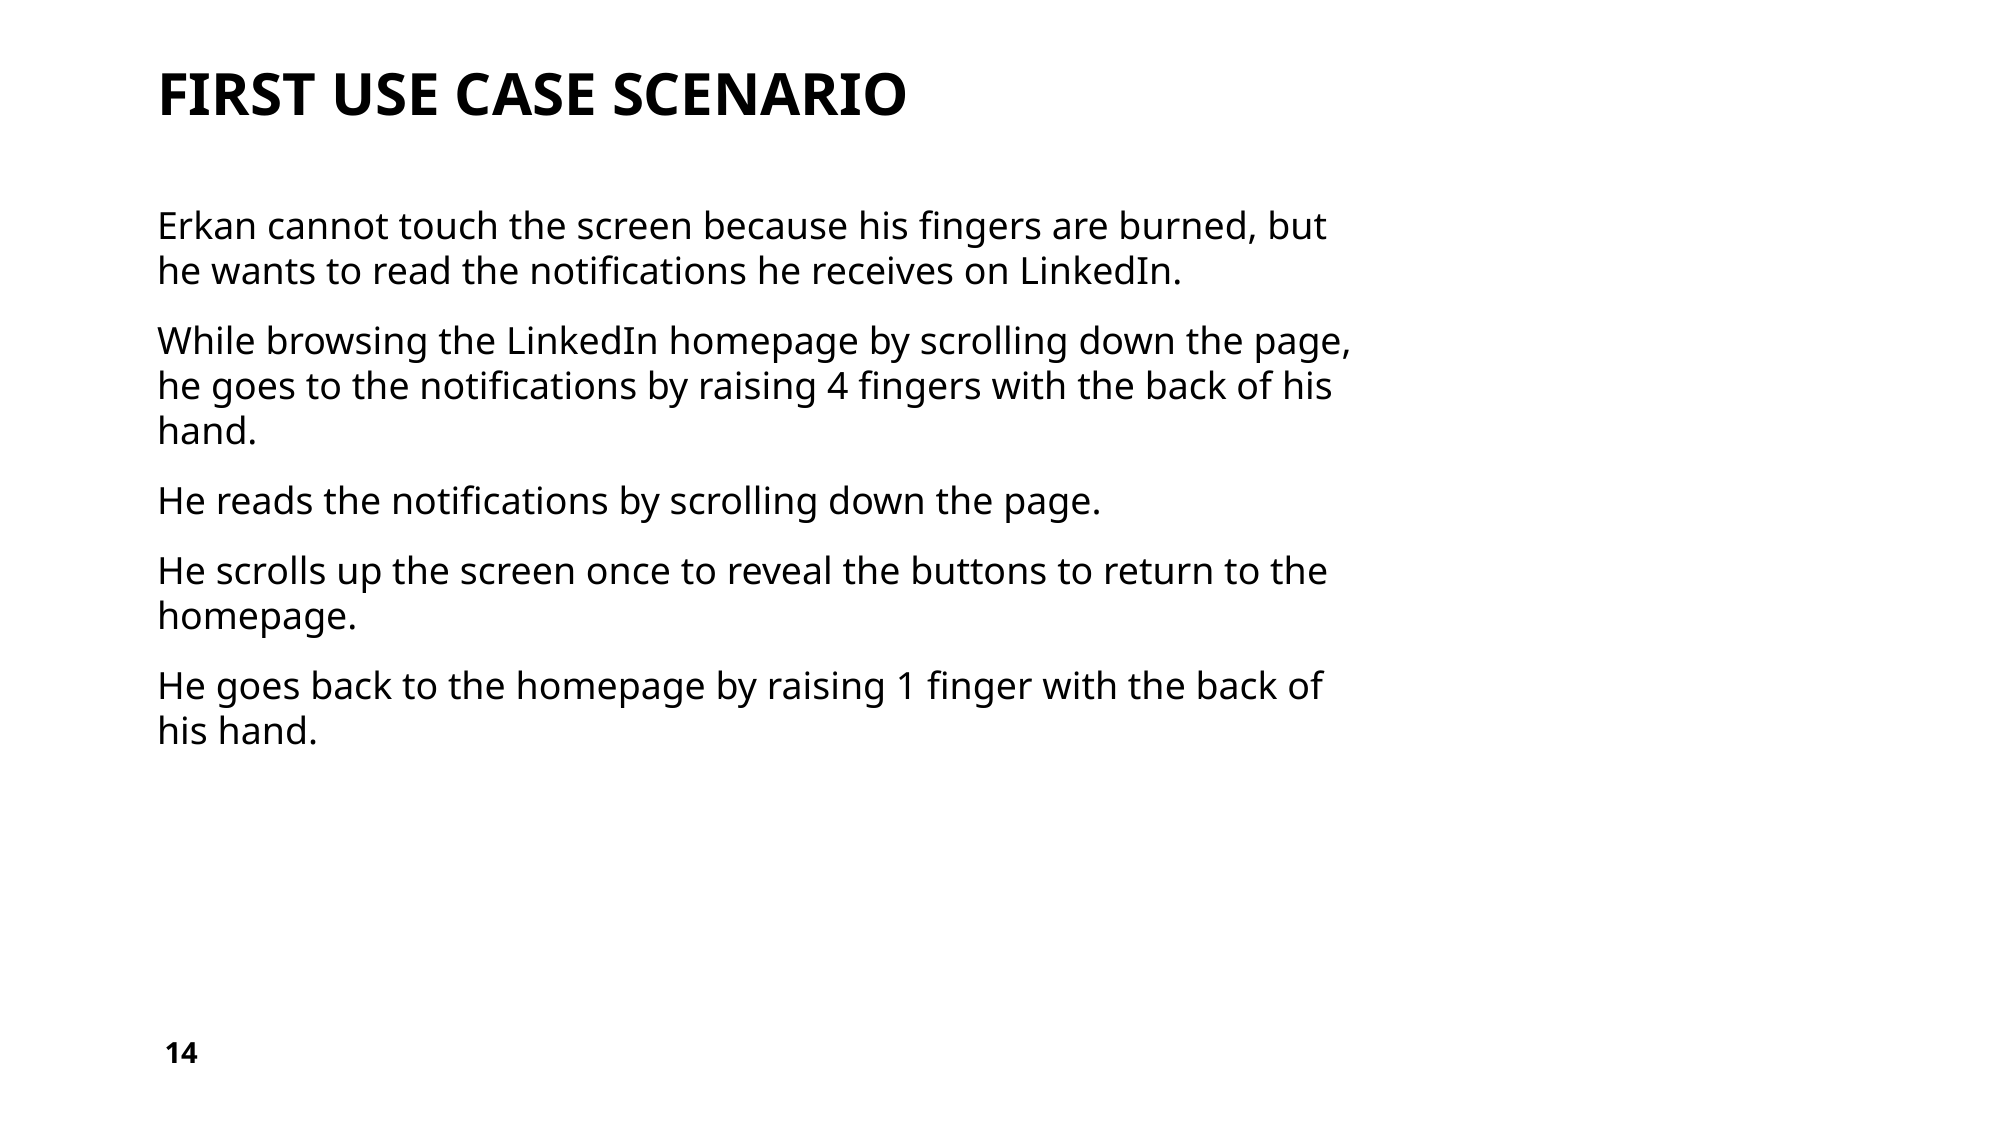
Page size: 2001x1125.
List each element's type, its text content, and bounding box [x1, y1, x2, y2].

text_box Erkan cannot touch the screen because his fingers are burned, but he wants to read the notifications he receives on LinkedIn. While browsing the LinkedIn homepage by scrolling down the page, he goes to the notifications by raising 4 fingers with the back of his hand. He reads the notifications by scrolling down the page. He scrolls up the screen once to reveal the buttons to return to the homepage. He goes back to the homepage by raising 1 finger with the back of his hand. [142, 194, 1371, 768]
text_box First Use Case Scenario [142, 24, 1504, 136]
slide_number 14 [149, 1024, 588, 1085]
